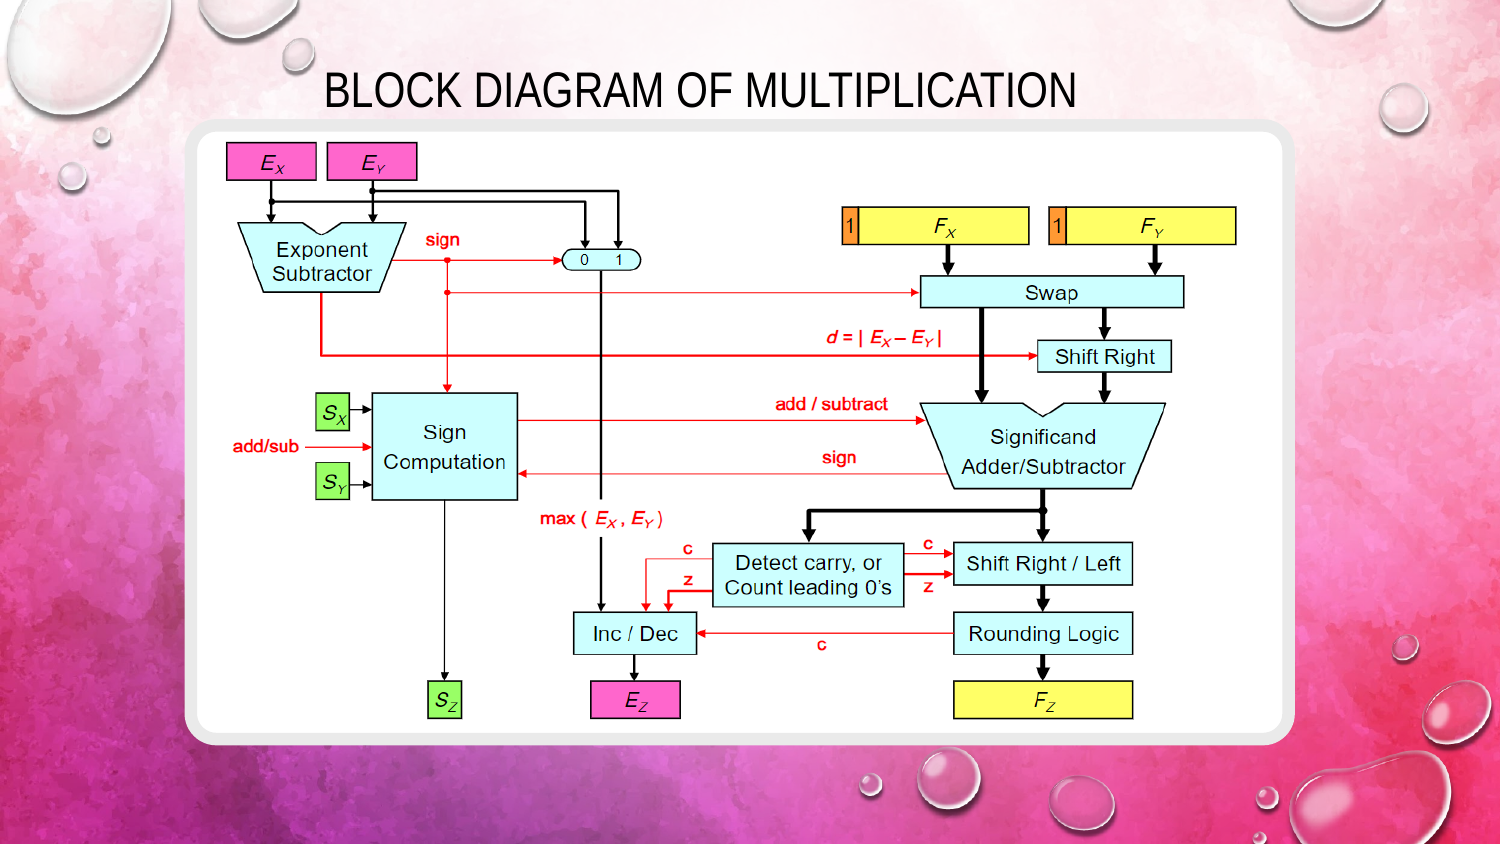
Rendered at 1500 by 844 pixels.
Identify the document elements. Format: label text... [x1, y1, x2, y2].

title BLOCK DIAGRAM OF MULTIPLICATION [152, 53, 1250, 126]
picture [0, 0, 1500, 844]
